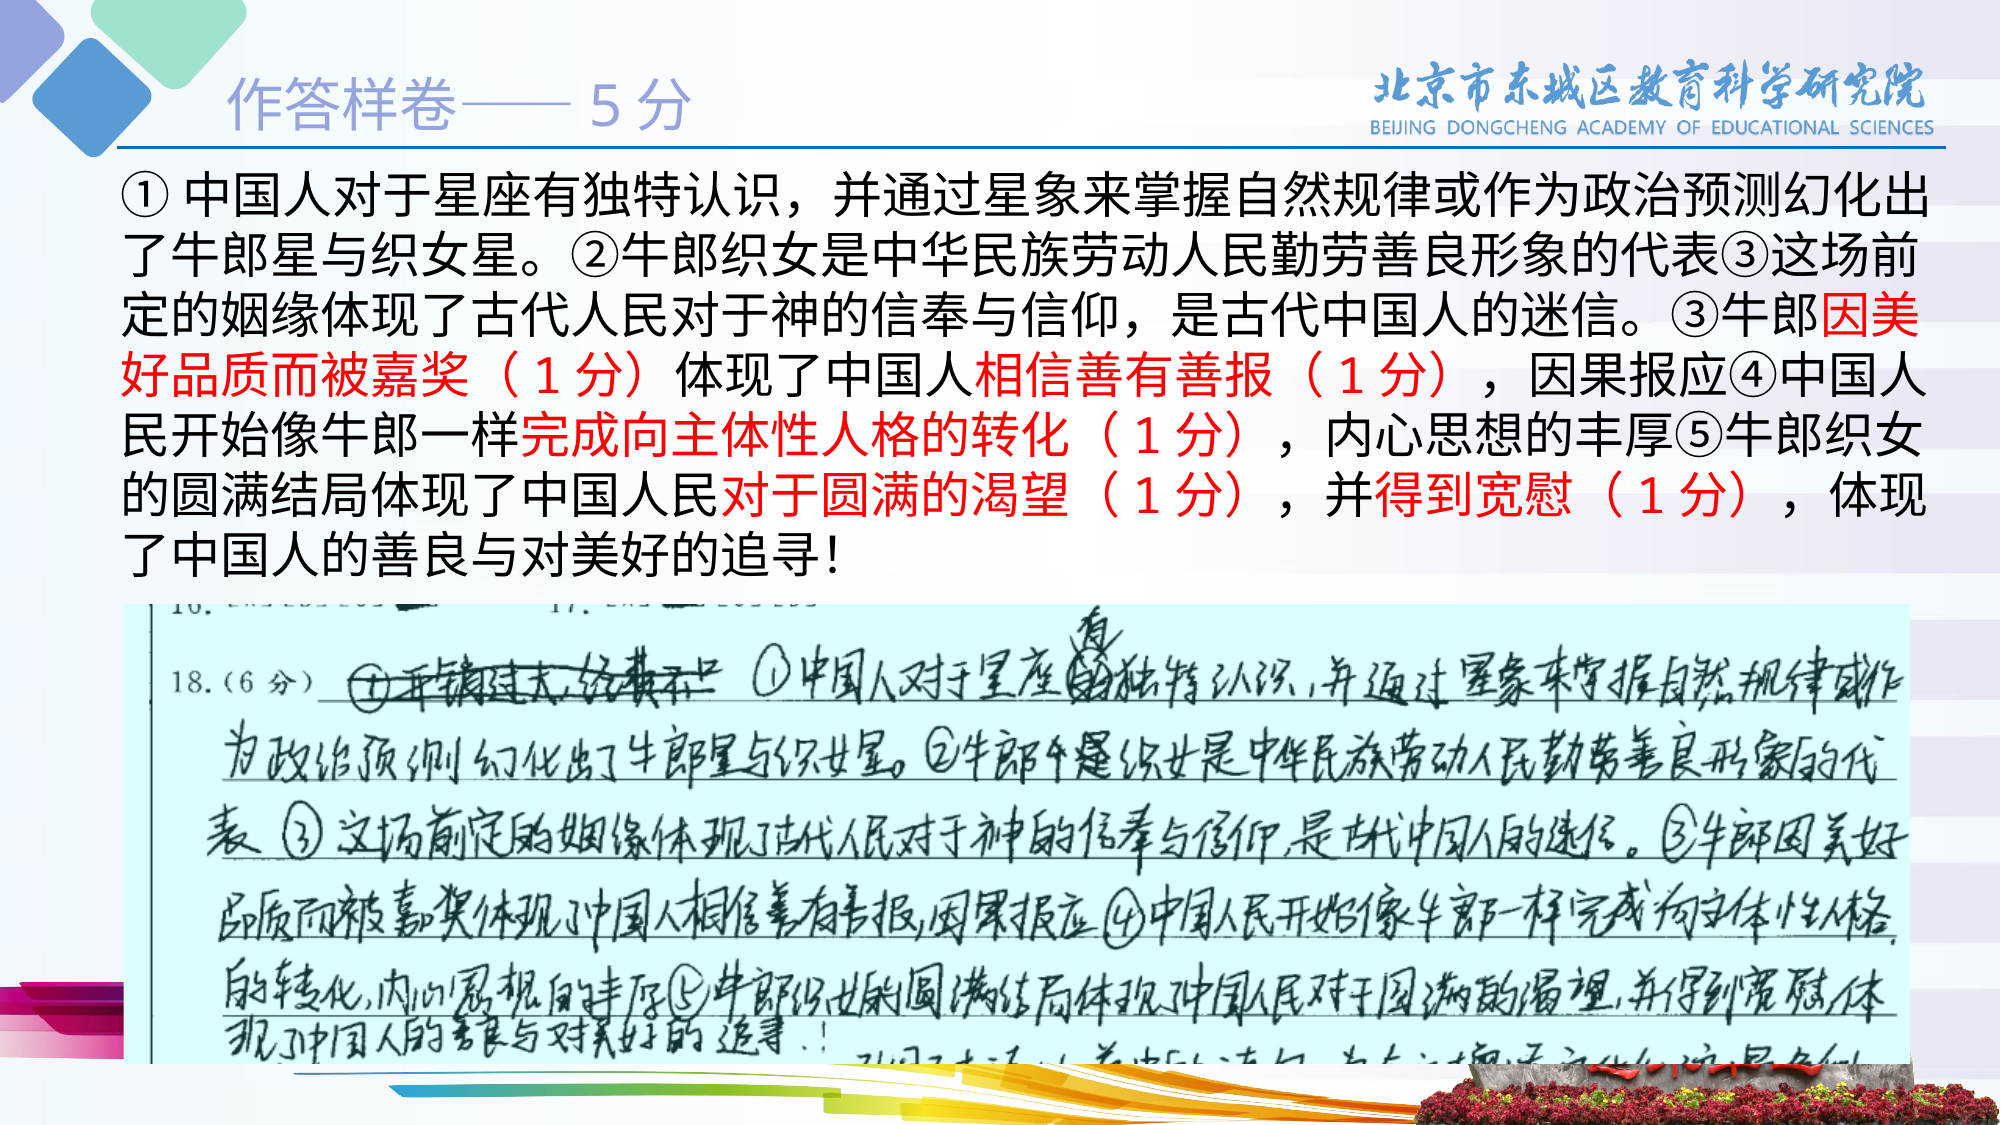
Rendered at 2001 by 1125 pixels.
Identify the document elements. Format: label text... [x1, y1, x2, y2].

picture [0, 0, 2000, 1125]
text_box ①中国人对于星座有独特认识，并通过星象来掌握自然规律或作为政治预测幻化出了牛郎星与织女星。②牛郎织女是中华民族劳动人民勤劳善良形象的代表③这场前定的姻缘体现了古代人民对于神的信奉与信仰，是古代中国人的迷信。③牛郎因美好品质而被嘉奖（1分）体现了中国人相信善有善报（1分），因果报应④中国人民开始像牛郎一样完成向主体性人格的转化（1分），内心思想的丰厚⑤牛郎织女的圆满结局体现了中国人民对于圆满的渴望（1分），并得到宽慰（1分），体现了中国人的善良与对美好的追寻！ [105, 156, 1948, 591]
text_box 作答样卷——5分 [210, 61, 818, 146]
